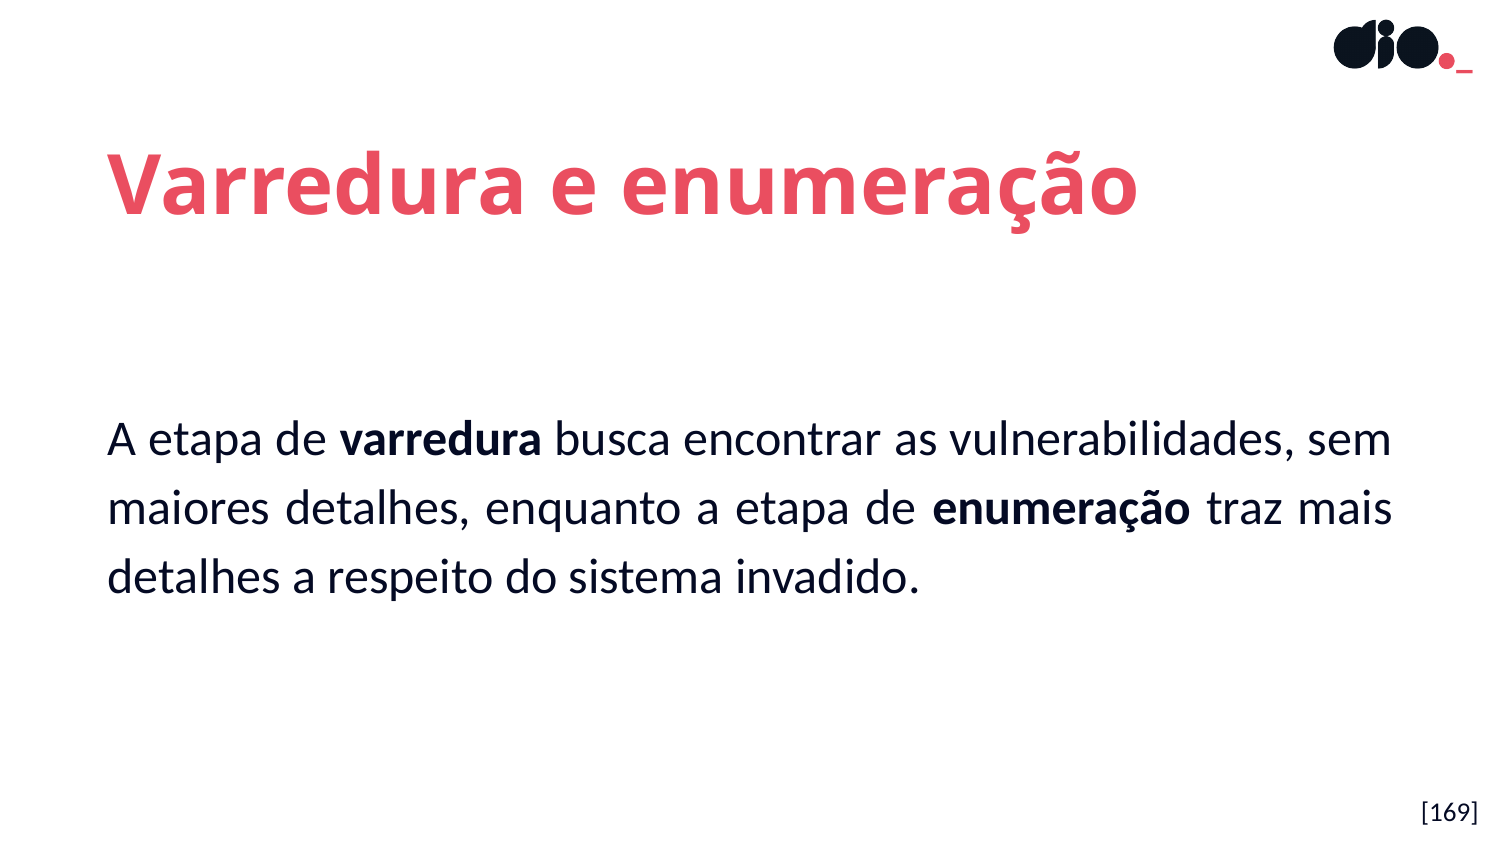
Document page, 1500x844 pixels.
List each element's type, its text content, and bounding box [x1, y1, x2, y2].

slide_number [169] [1403, 779, 1494, 844]
picture [1333, 19, 1473, 74]
text_box Varredura e enumeração [92, 104, 1408, 243]
text_box A etapa de varredura busca encontrar as vulnerabilidades, sem maiores detalhes, enquanto a etapa de enumeração traz mais detalhes a respeito do sistema invadido. [92, 243, 1408, 757]
